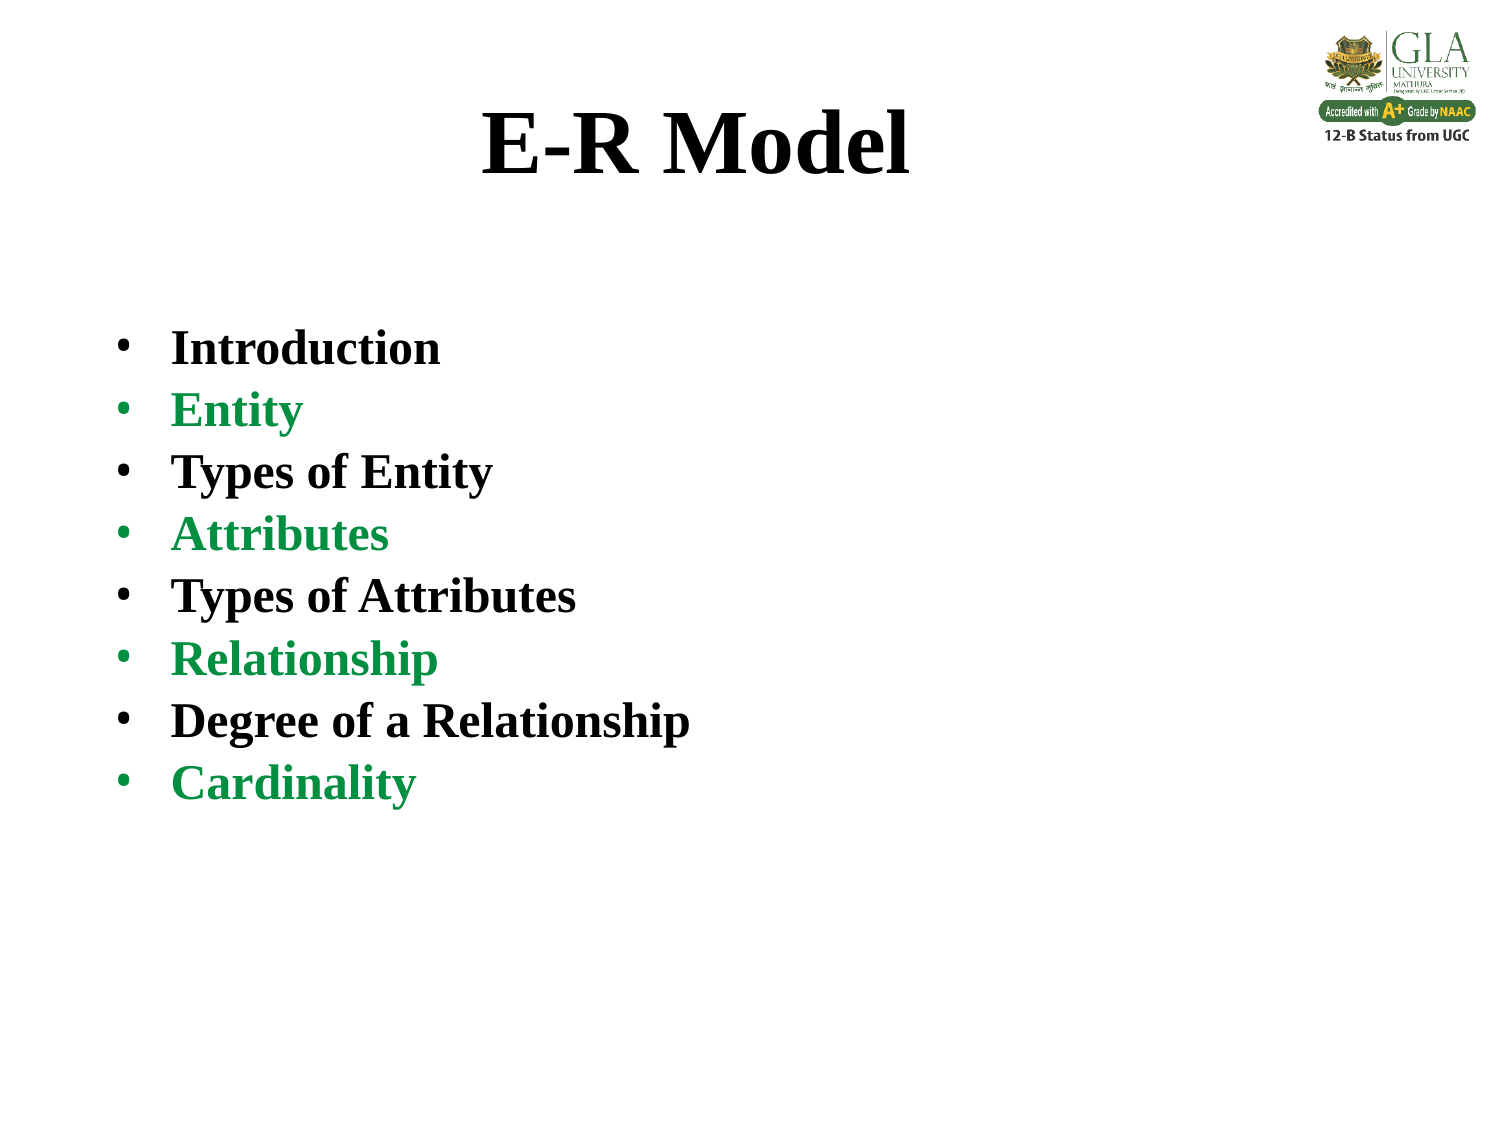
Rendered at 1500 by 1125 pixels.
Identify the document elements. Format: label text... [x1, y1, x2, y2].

text_box Introduction Entity Types of Entity Attributes Types of Attributes Relationship Degree of a Relationship Cardinality [112, 312, 1452, 872]
picture [1312, 24, 1482, 148]
title E-R Model [479, 79, 1006, 270]
